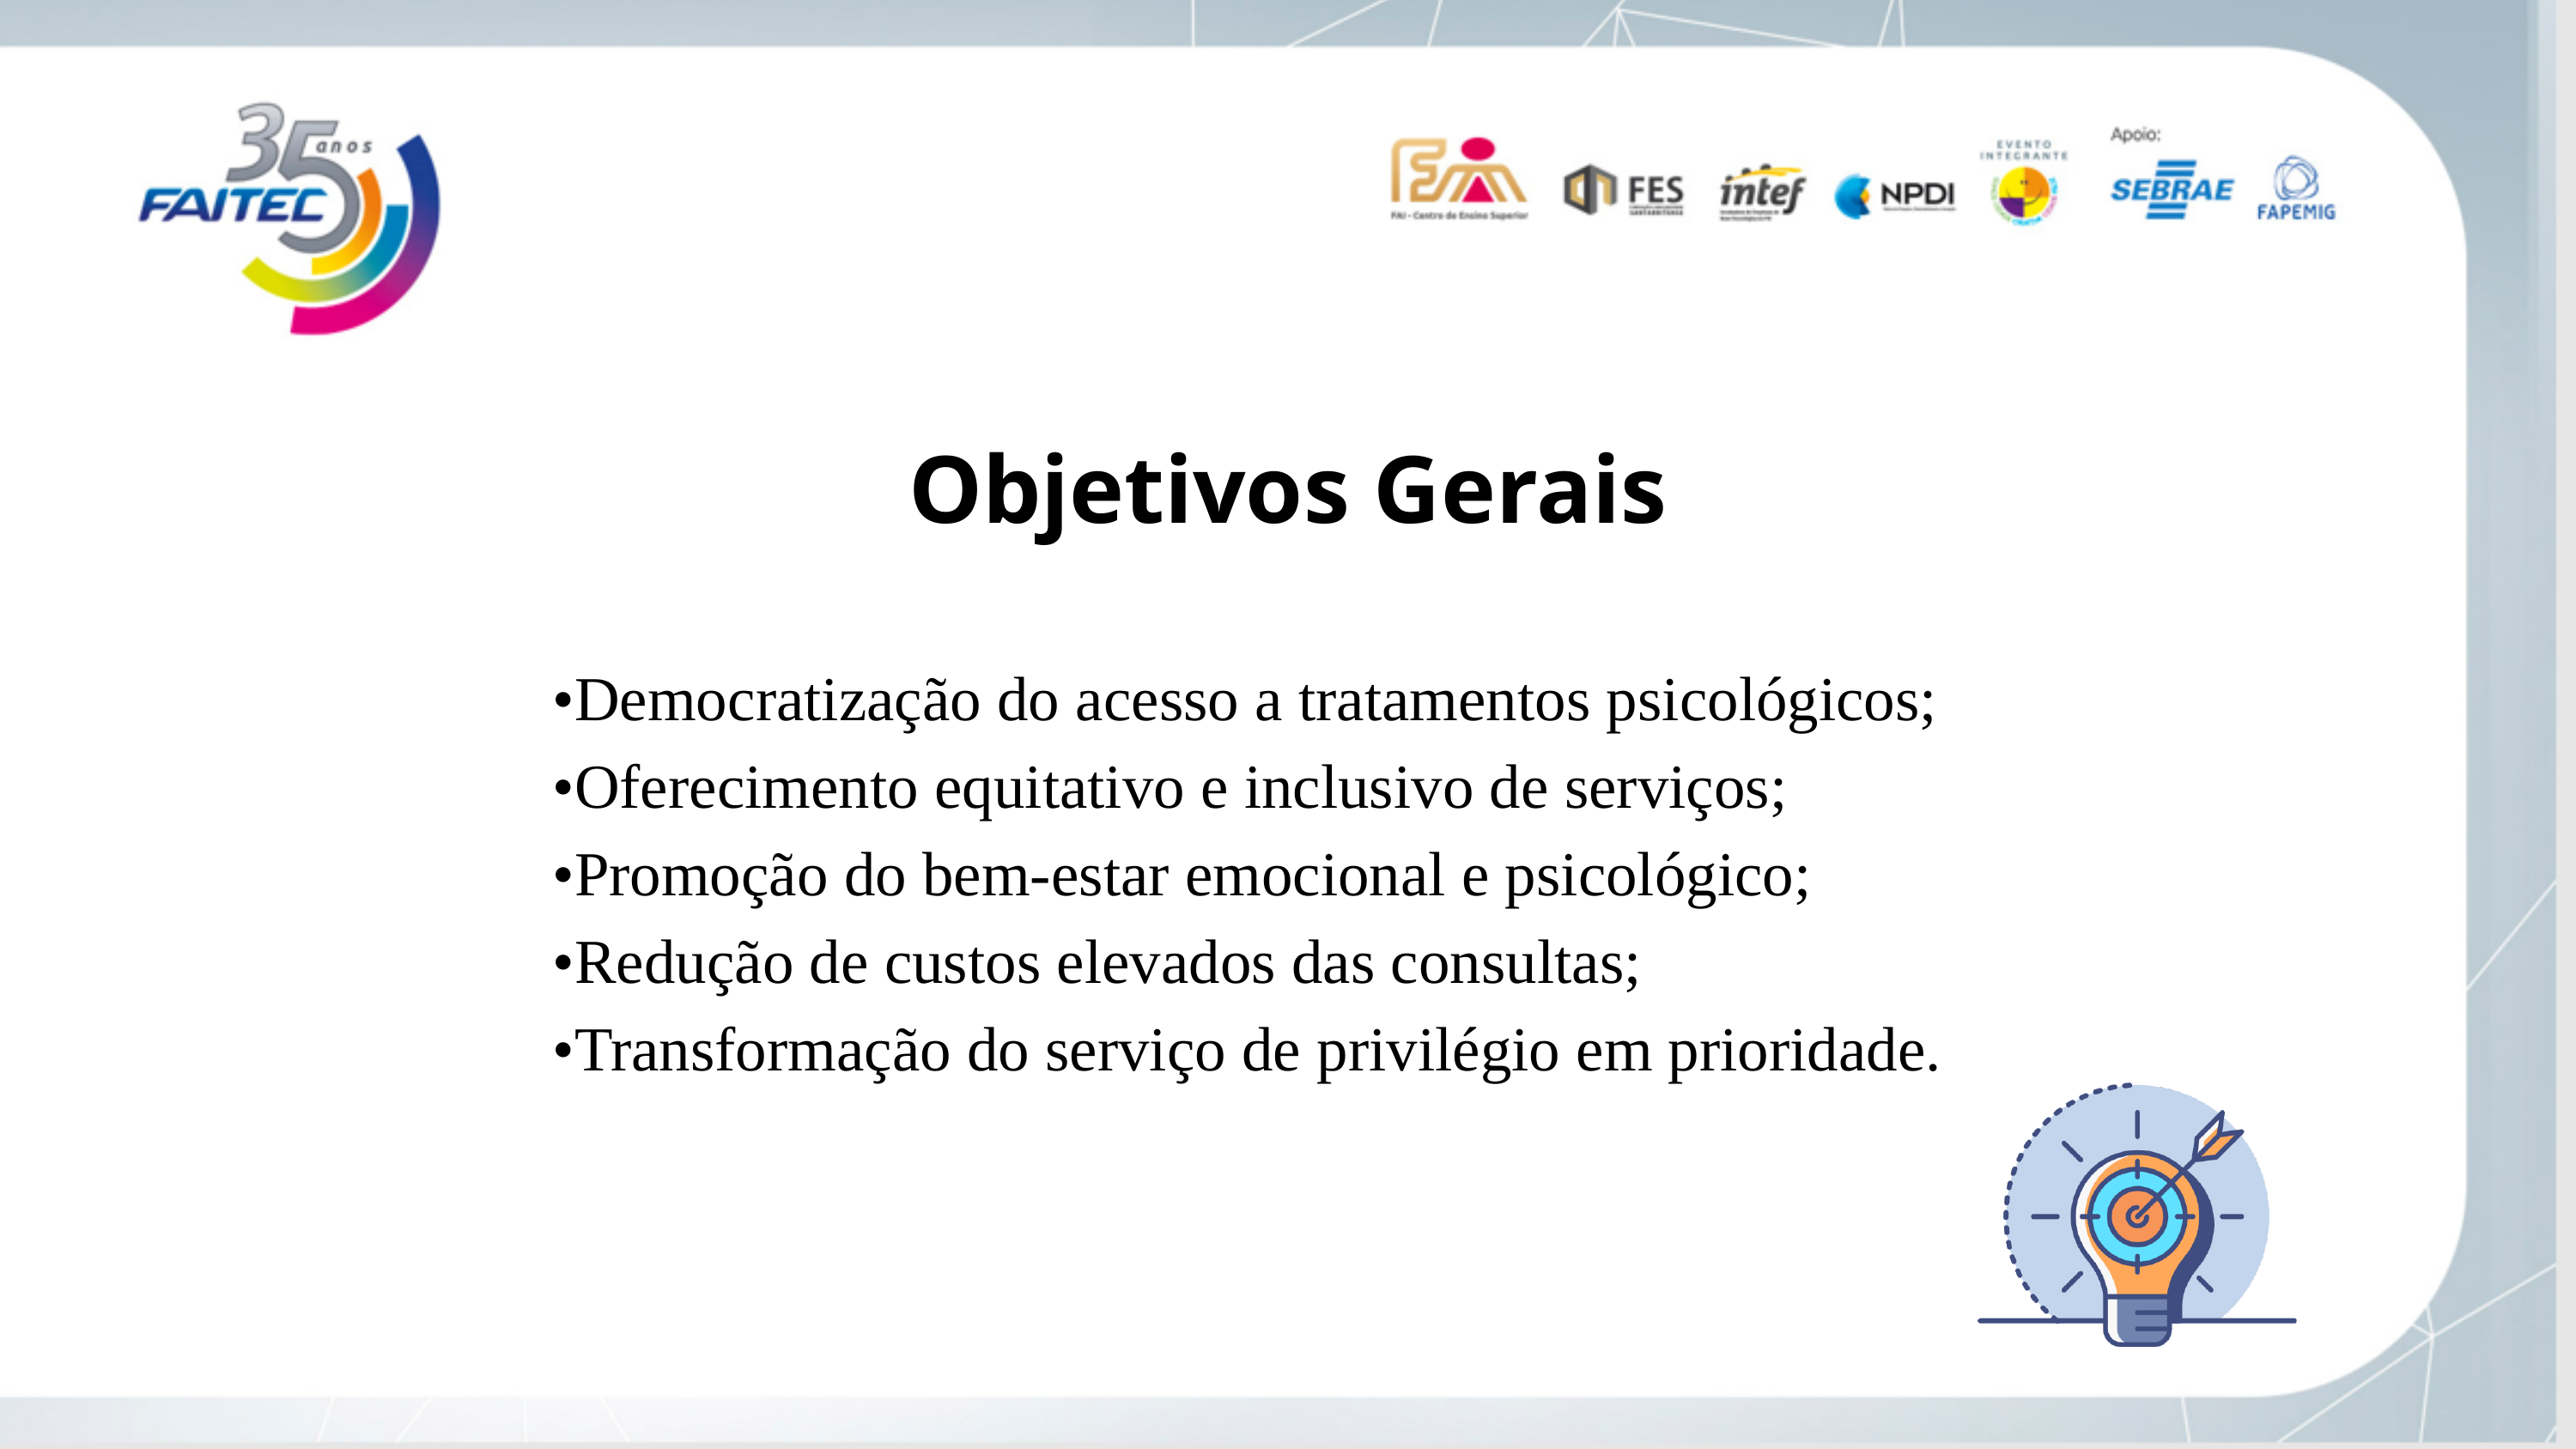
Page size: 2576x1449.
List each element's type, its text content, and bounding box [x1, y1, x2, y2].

text_box Objetivos Gerais [797, 411, 1779, 543]
text_box •Democratização do acesso a tratamentos psicológicos; •Oferecimento equitativo e inclusivo de serviços; •Promoção do bem-estar emocional e psicológico; •Redução de custos elevados das consultas; •Transformação do serviço de privilégio em prioridade. [552, 646, 2024, 1172]
text_box [0, 0, 2576, 1449]
text_box [1978, 1082, 2297, 1347]
